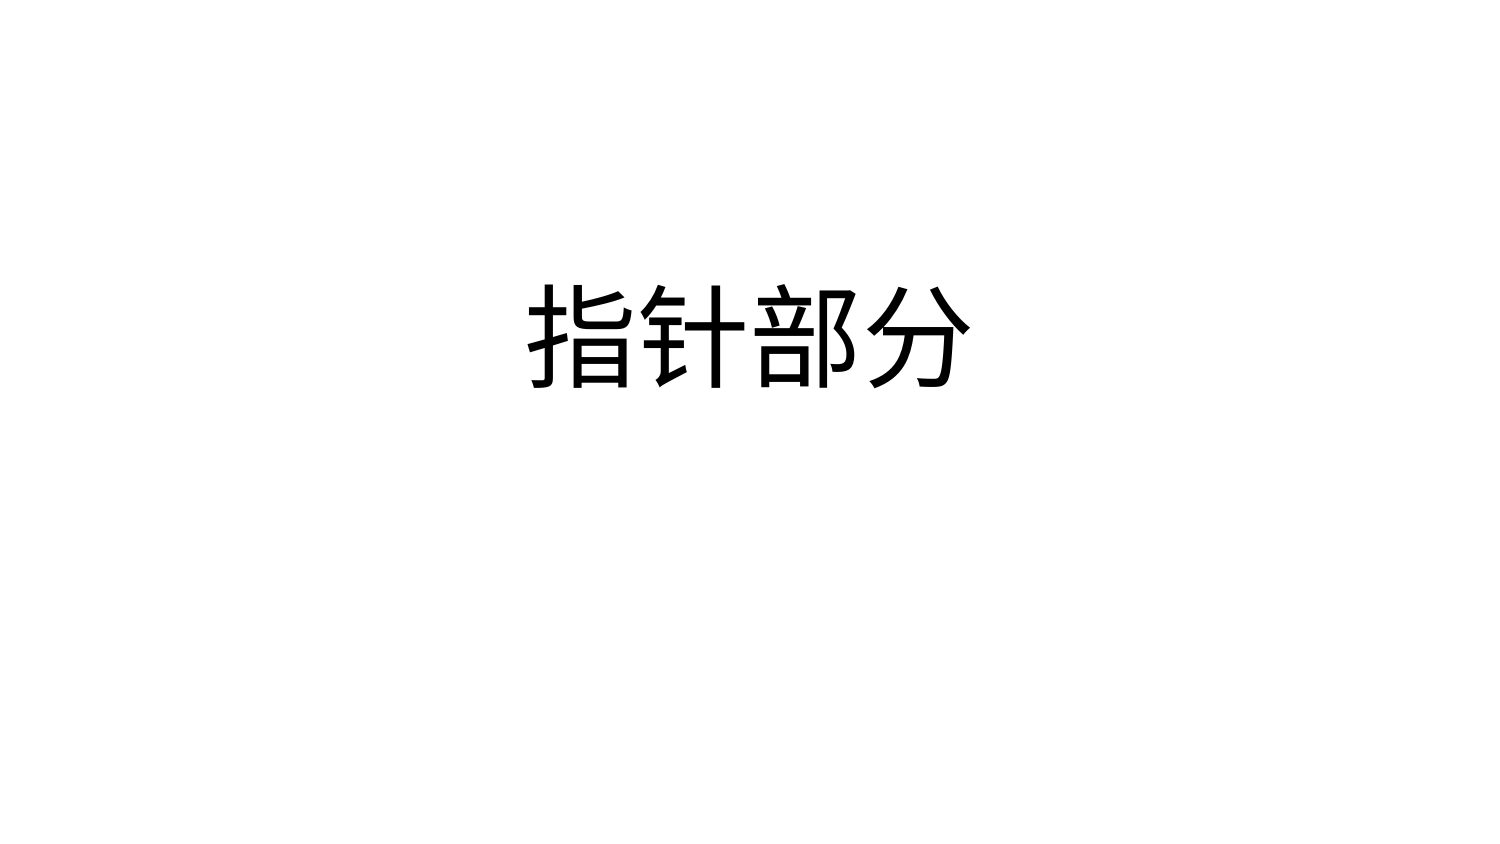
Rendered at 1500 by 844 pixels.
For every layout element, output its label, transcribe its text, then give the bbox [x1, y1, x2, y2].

text_box 指针部分 [509, 259, 990, 410]
